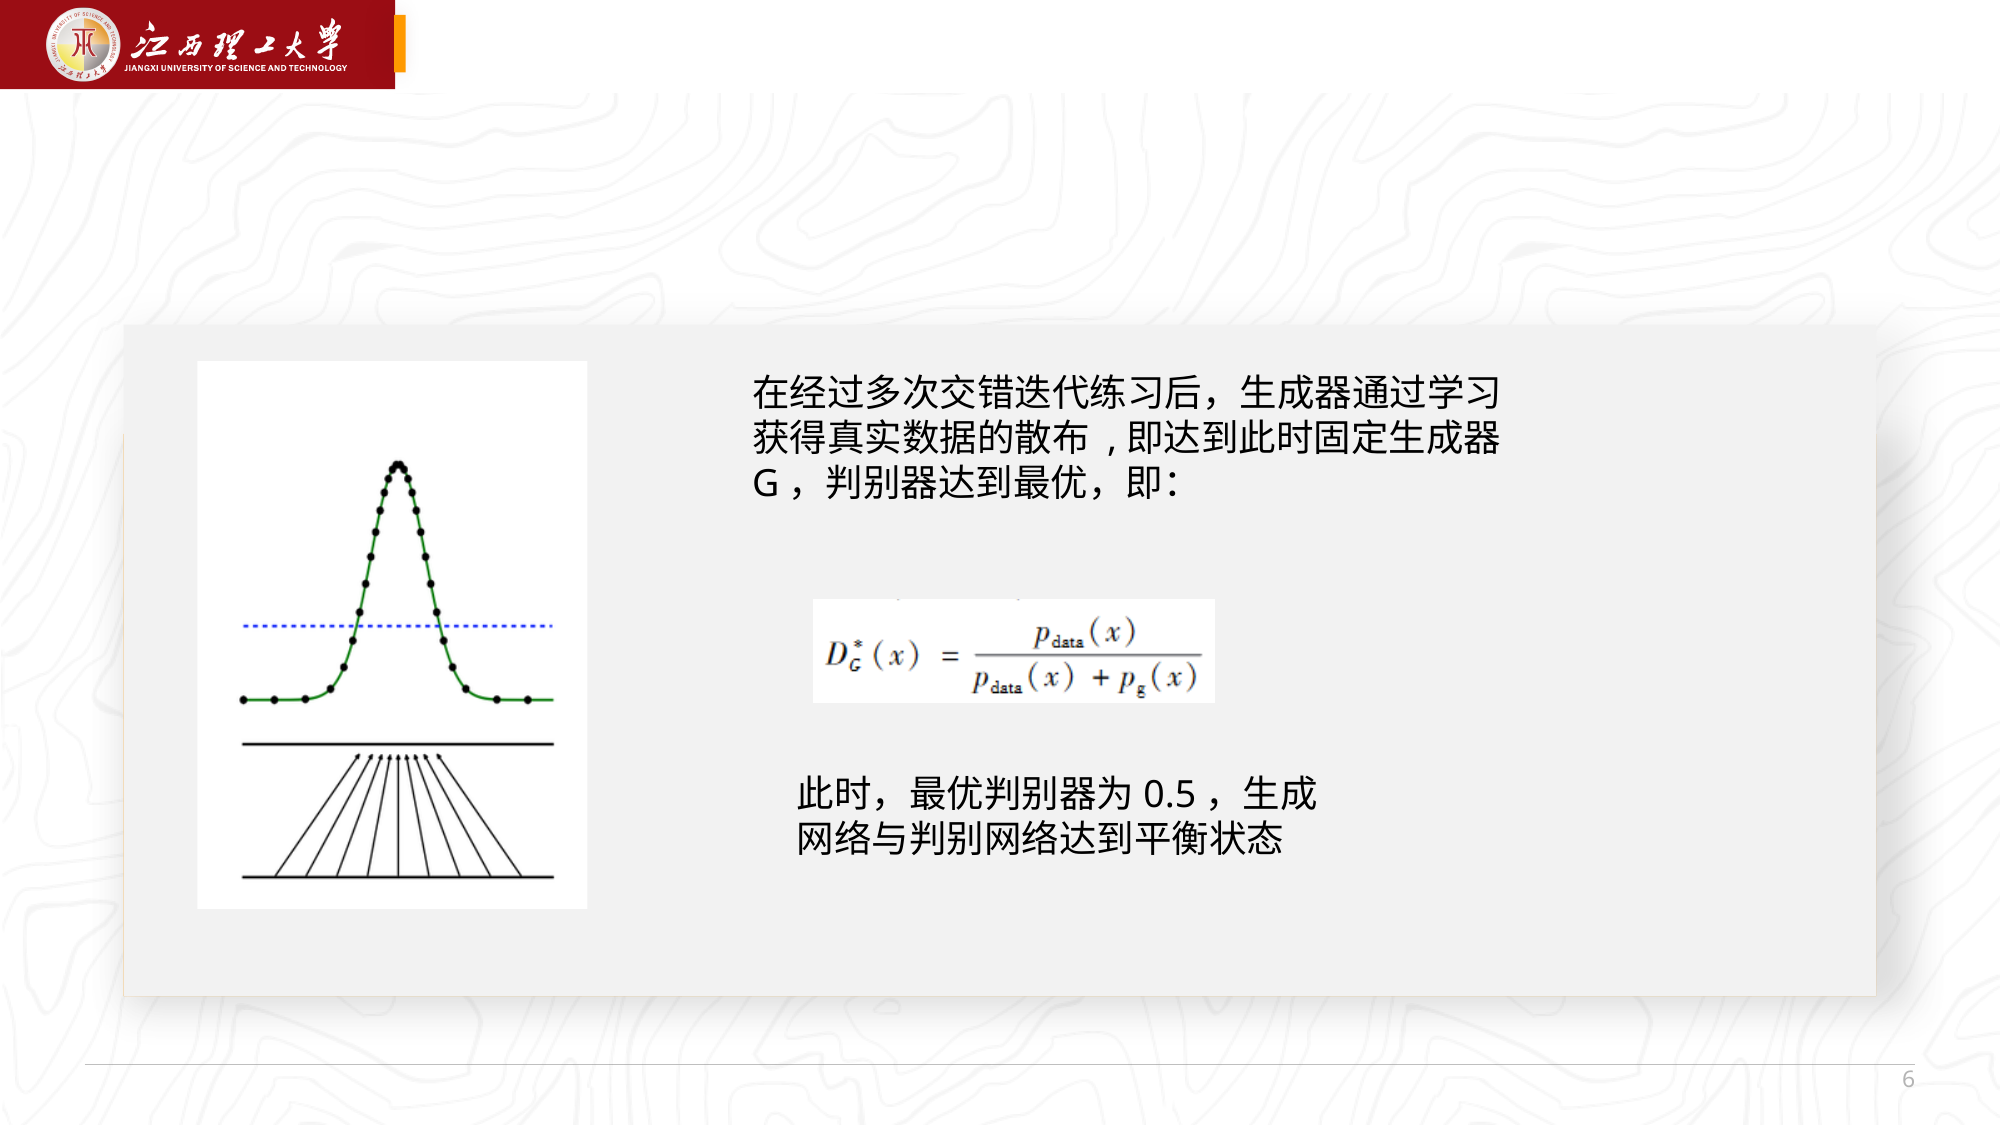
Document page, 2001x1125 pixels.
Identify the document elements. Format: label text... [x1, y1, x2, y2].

picture [197, 361, 588, 909]
picture [46, 4, 355, 85]
picture [812, 599, 1215, 703]
text_box 此时，最优判别器为0.5，生成网络与判别网络达到平衡状态 [782, 762, 1343, 867]
text_box [123, 324, 1877, 997]
slide_number 6 [1765, 1056, 1916, 1104]
